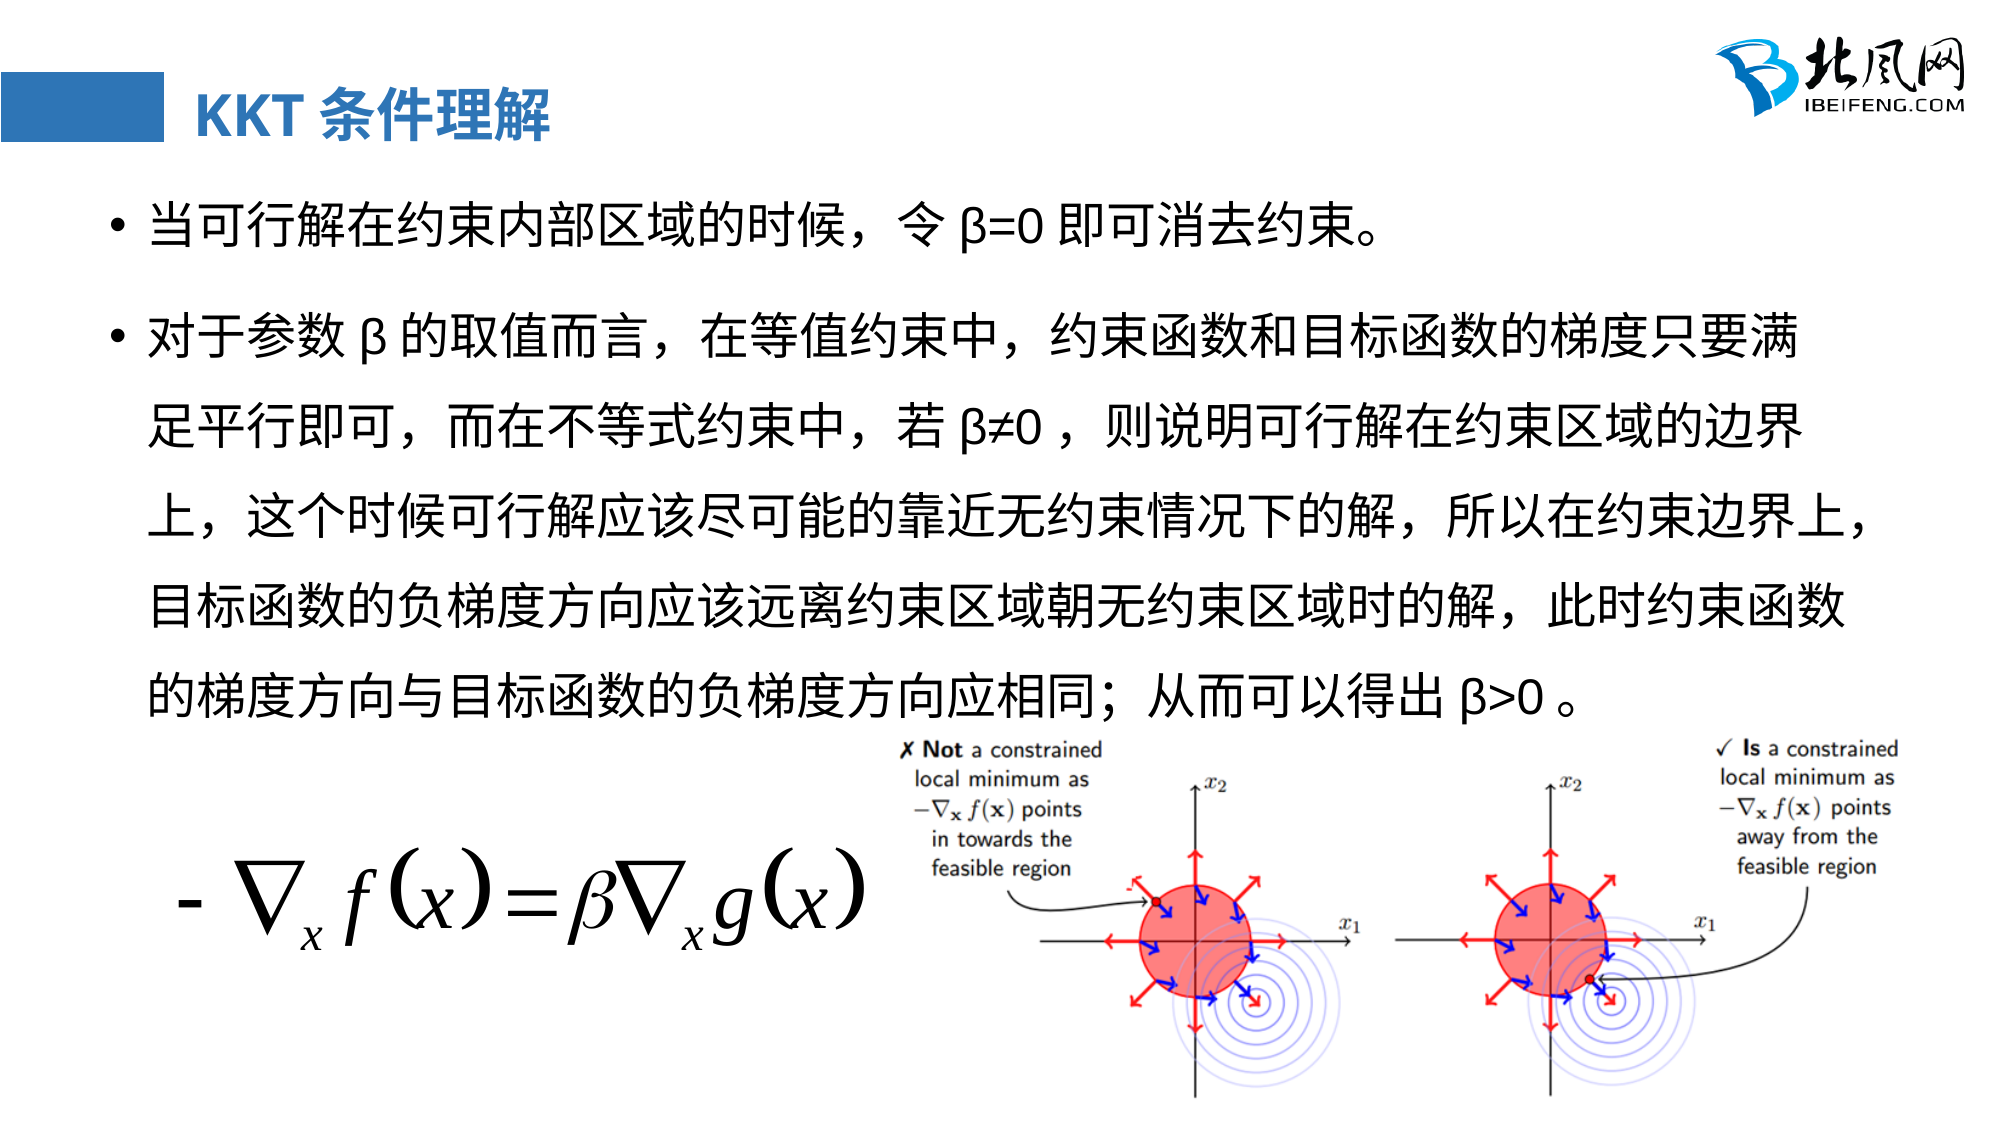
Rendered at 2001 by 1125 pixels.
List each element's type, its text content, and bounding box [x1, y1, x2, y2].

title KKT条件理解 [178, 27, 1904, 208]
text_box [163, 844, 871, 971]
list 当可行解在约束内部区域的时候，令β=0即可消去约束。 对于参数β的取值而言，在等值约束中，约束函数和目标函数的梯度只要满足平行即可，而在不等式约束中，若β≠0，则说明可行解在约束区域的边界上，这个时候可行解应该尽可能的靠近无约束情况下的解，所以在约束边界上，目标函数的负梯度方向应该远离约束区域朝无约束区域时的解，此时约束函数的梯度方向与目标函数的负梯度方向应相同；从而可以得出β>0。 [94, 156, 1863, 1014]
picture [1904, 27, 1974, 119]
picture [898, 730, 1904, 1104]
